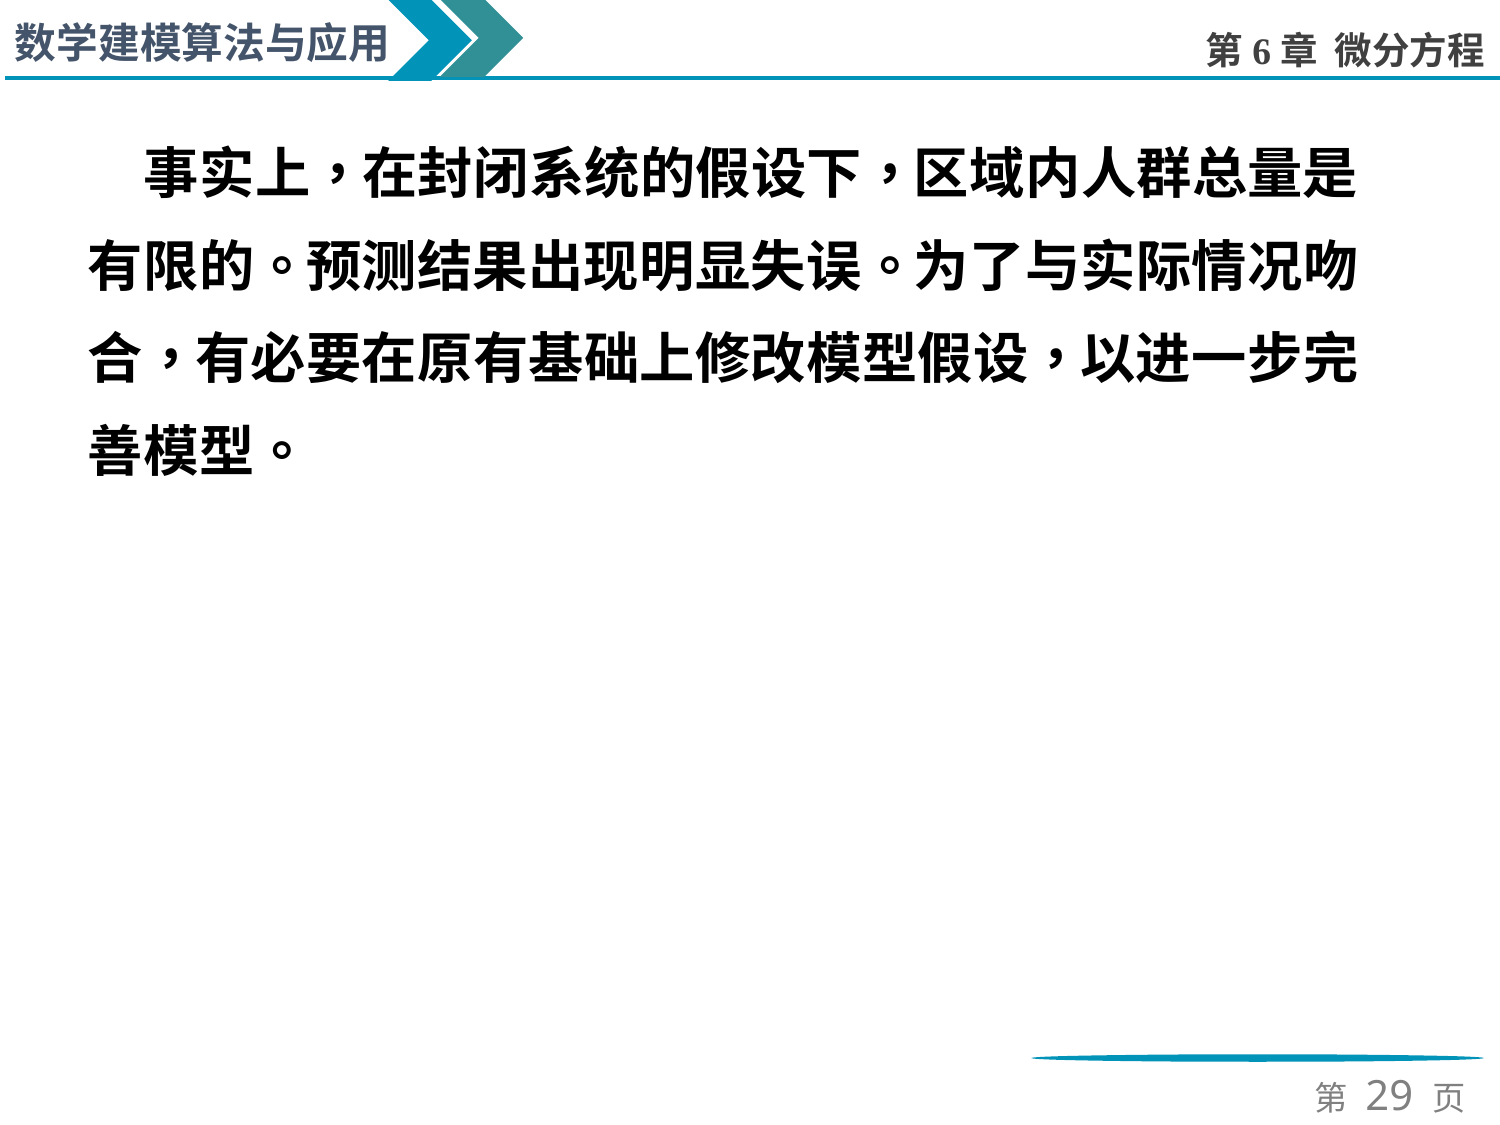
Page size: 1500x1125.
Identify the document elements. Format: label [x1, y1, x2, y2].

text_box [87, 130, 1358, 586]
